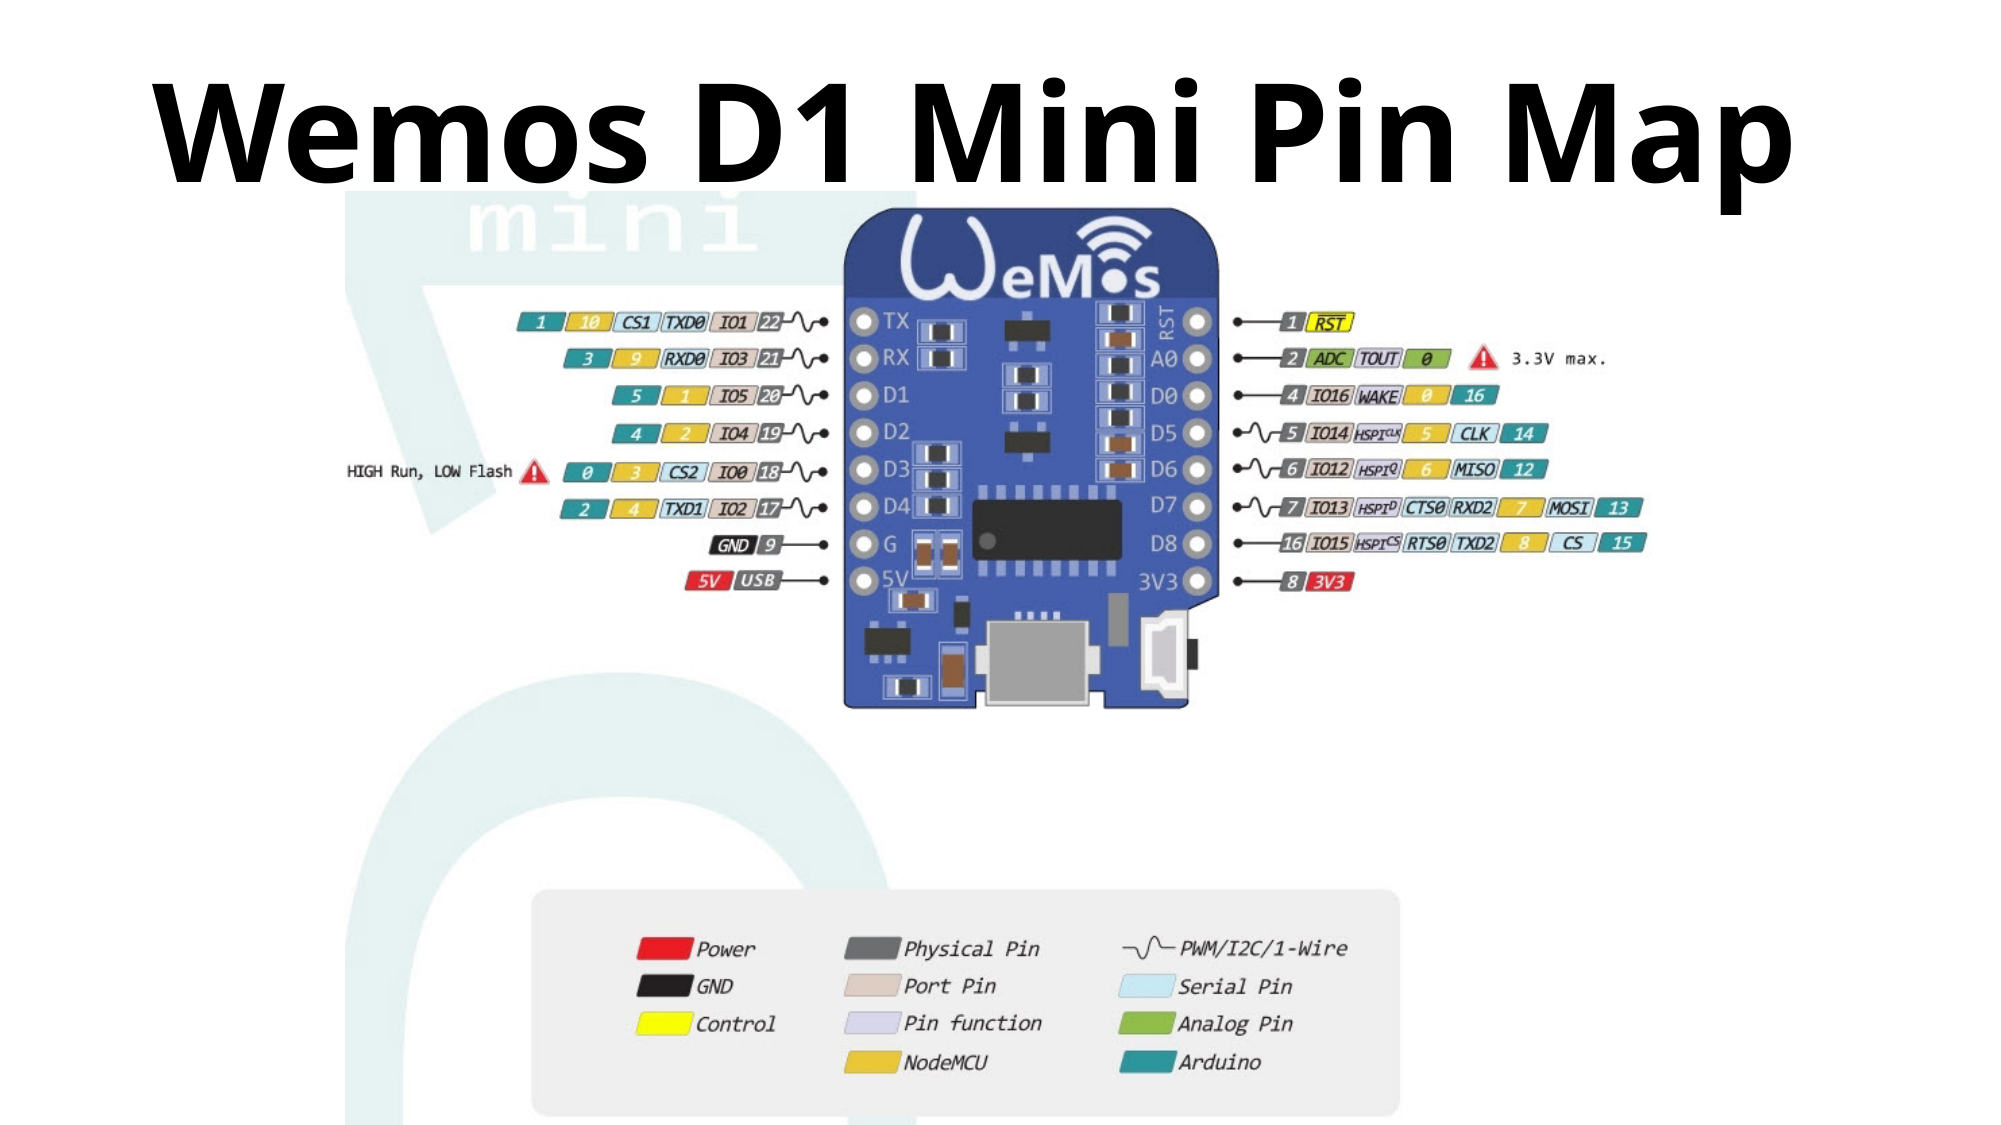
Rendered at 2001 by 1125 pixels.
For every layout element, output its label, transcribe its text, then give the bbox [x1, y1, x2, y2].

picture [345, 191, 1654, 1125]
title Wemos D1 Mini Pin Map [137, 29, 1863, 247]
